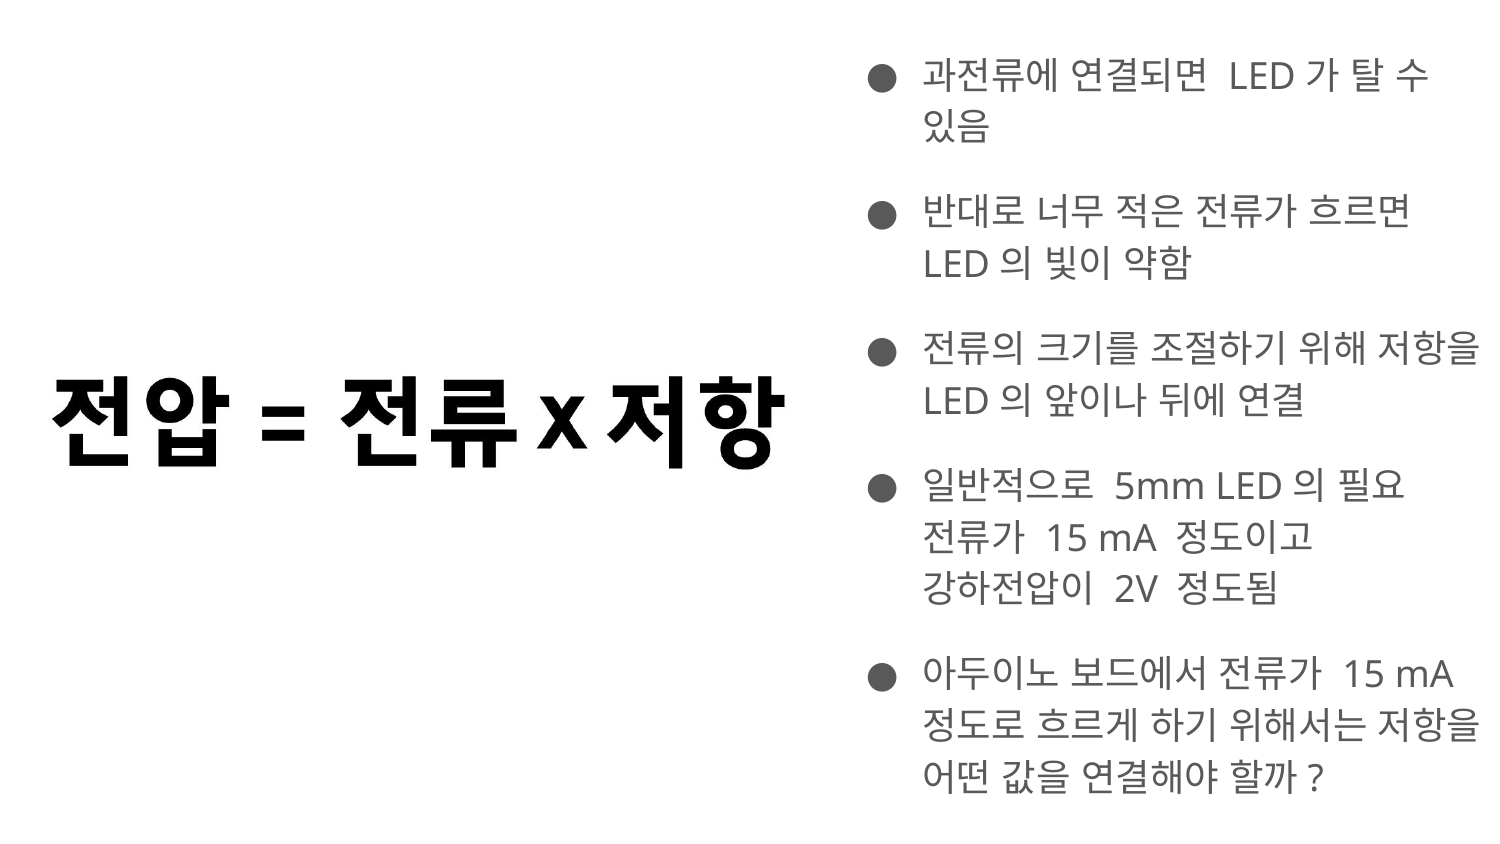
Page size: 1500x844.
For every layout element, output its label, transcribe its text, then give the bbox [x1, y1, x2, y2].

picture [0, 161, 833, 683]
list 과전류에 연결되면 LED가 탈 수 있음 반대로 너무 적은 전류가 흐르면 LED의 빛이 약함 전류의 크기를 조절하기 위해 저항을 LED의 앞이나 뒤에 연결 일반적으로 5mm LED의 필요 전류가 15 mA 정도이고 강하전압이 2V 정도됨 아두이노 보드에서 전류가 15 mA 정도로 흐르게 하기 위해서는 저항을 어떤 값을 연결해야 할까? [832, 0, 1500, 844]
